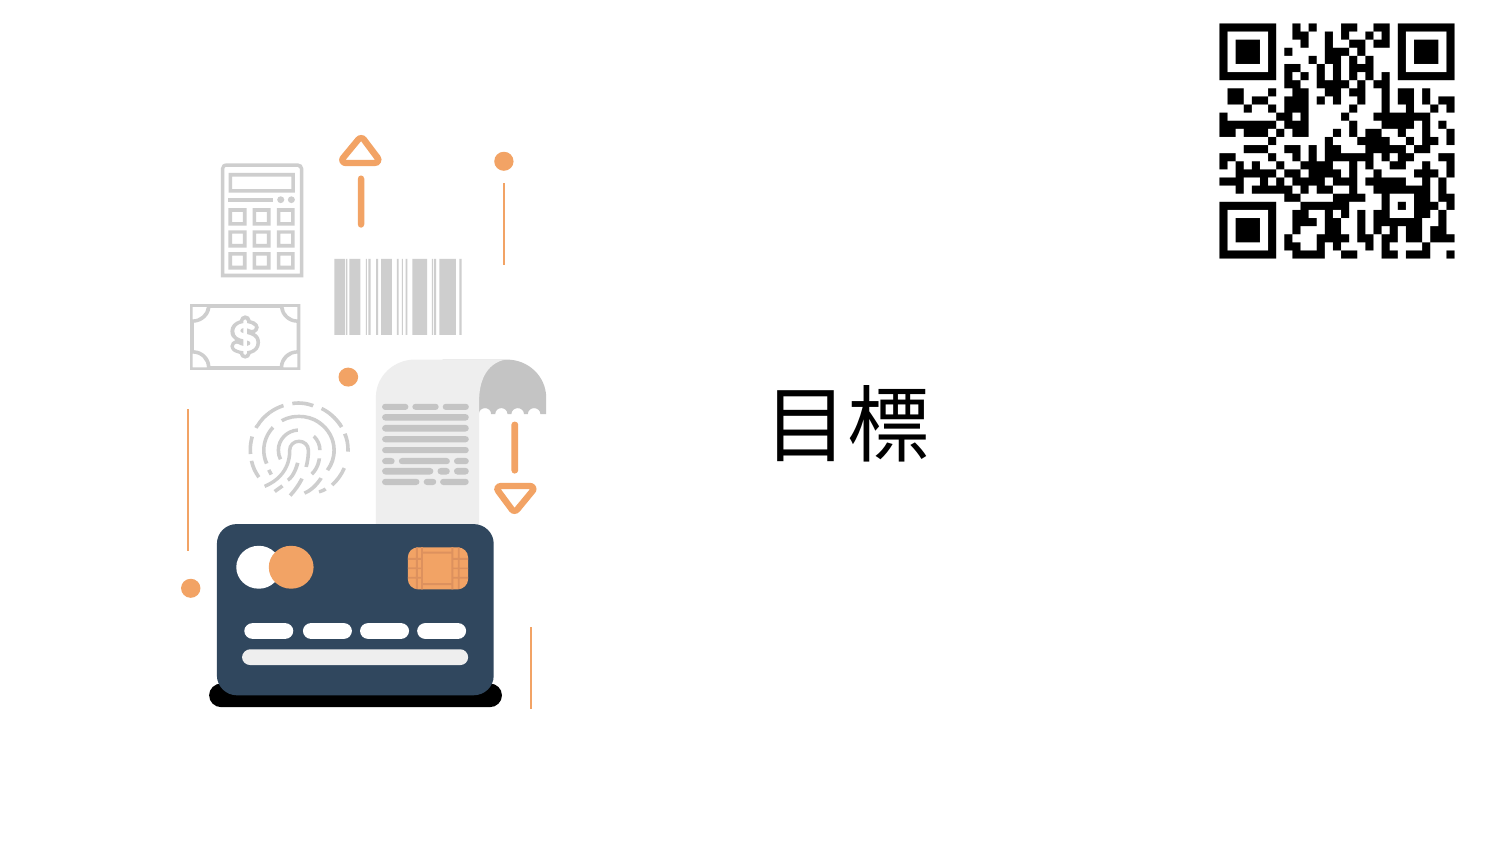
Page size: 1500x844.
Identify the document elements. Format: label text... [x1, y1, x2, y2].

picture [1186, 0, 1487, 291]
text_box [180, 134, 547, 709]
text_box 目標 [551, 338, 1482, 405]
